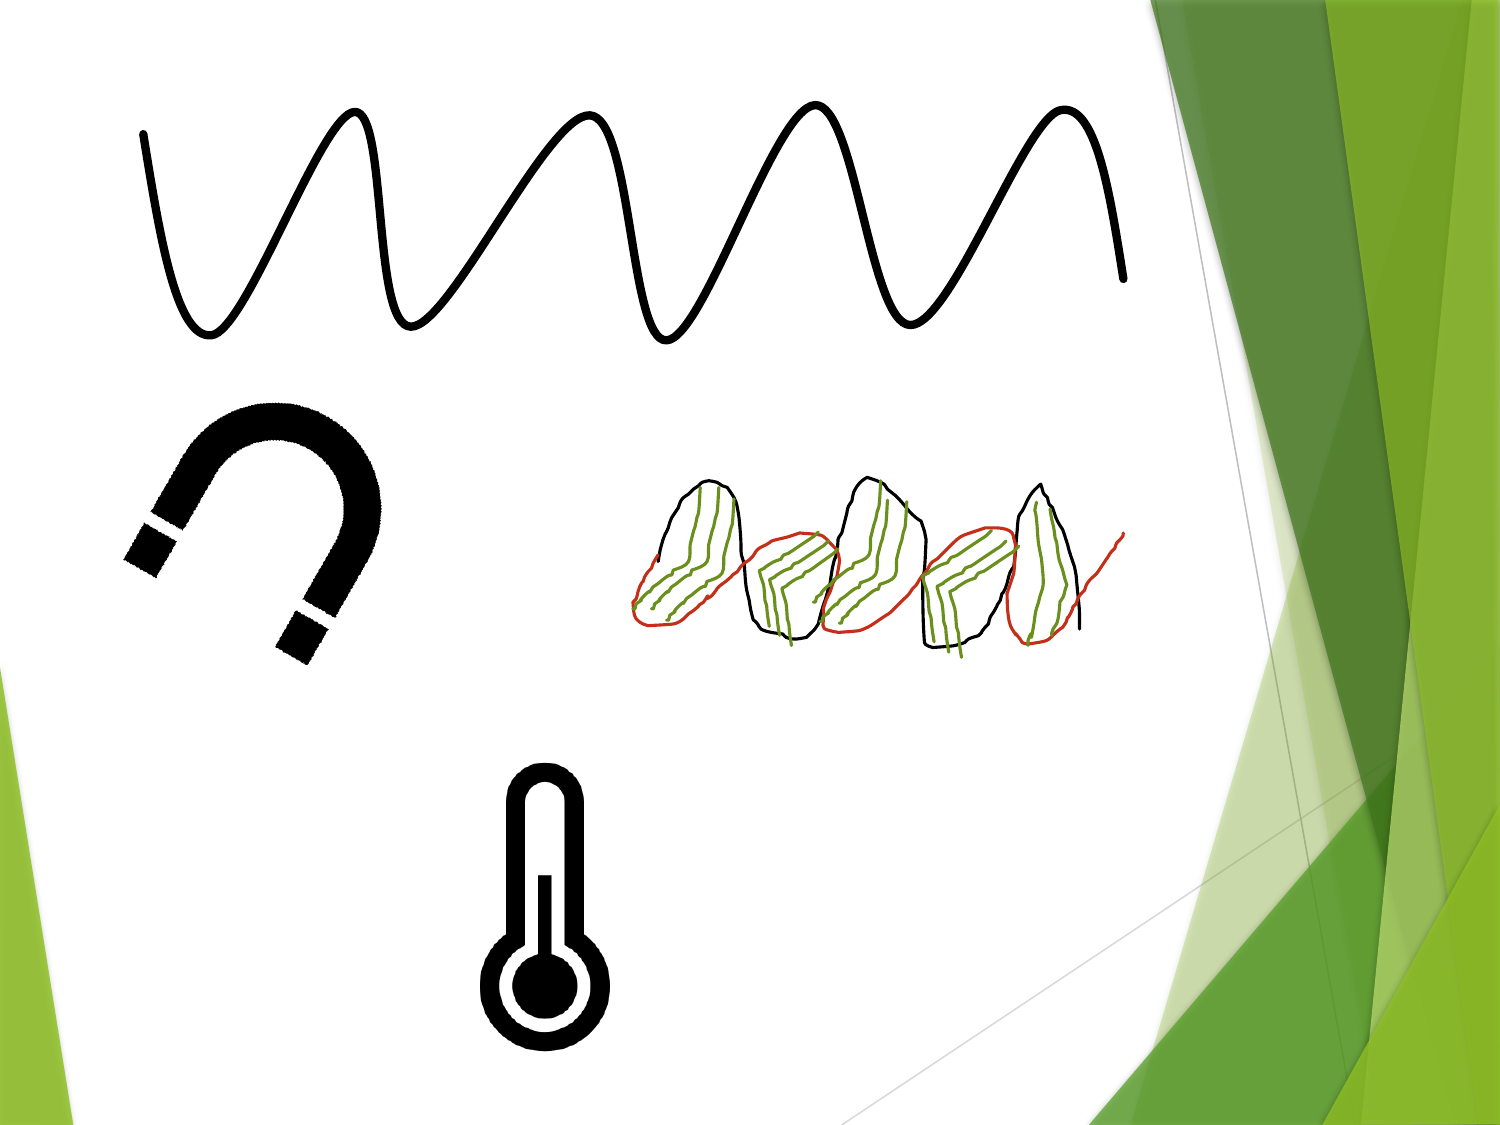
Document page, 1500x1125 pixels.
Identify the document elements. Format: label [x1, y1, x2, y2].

text_box [812, 479, 883, 604]
text_box [649, 485, 721, 611]
text_box [775, 602, 786, 637]
text_box [1048, 507, 1069, 637]
text_box [796, 539, 830, 576]
text_box [141, 103, 1125, 342]
text_box [657, 479, 743, 554]
text_box [818, 498, 890, 624]
text_box [1015, 482, 1067, 537]
text_box [631, 553, 662, 608]
text_box [1030, 531, 1125, 646]
text_box [836, 475, 879, 546]
text_box [757, 530, 820, 628]
text_box [972, 566, 1012, 640]
text_box [631, 485, 702, 611]
text_box [780, 547, 840, 648]
text_box [781, 624, 788, 640]
text_box [943, 608, 957, 654]
text_box [632, 531, 815, 628]
picture [72, 358, 439, 725]
text_box [920, 529, 993, 644]
picture [387, 750, 701, 1064]
text_box [737, 565, 777, 635]
text_box [952, 639, 958, 648]
text_box [821, 526, 1034, 646]
text_box [905, 582, 946, 650]
text_box [811, 533, 829, 548]
text_box [953, 545, 1020, 659]
text_box [664, 497, 736, 622]
text_box [1066, 599, 1082, 631]
text_box [795, 588, 829, 641]
text_box [968, 539, 1008, 578]
text_box [880, 481, 905, 540]
text_box [1026, 500, 1045, 648]
text_box [837, 500, 909, 625]
text_box [903, 508, 928, 543]
